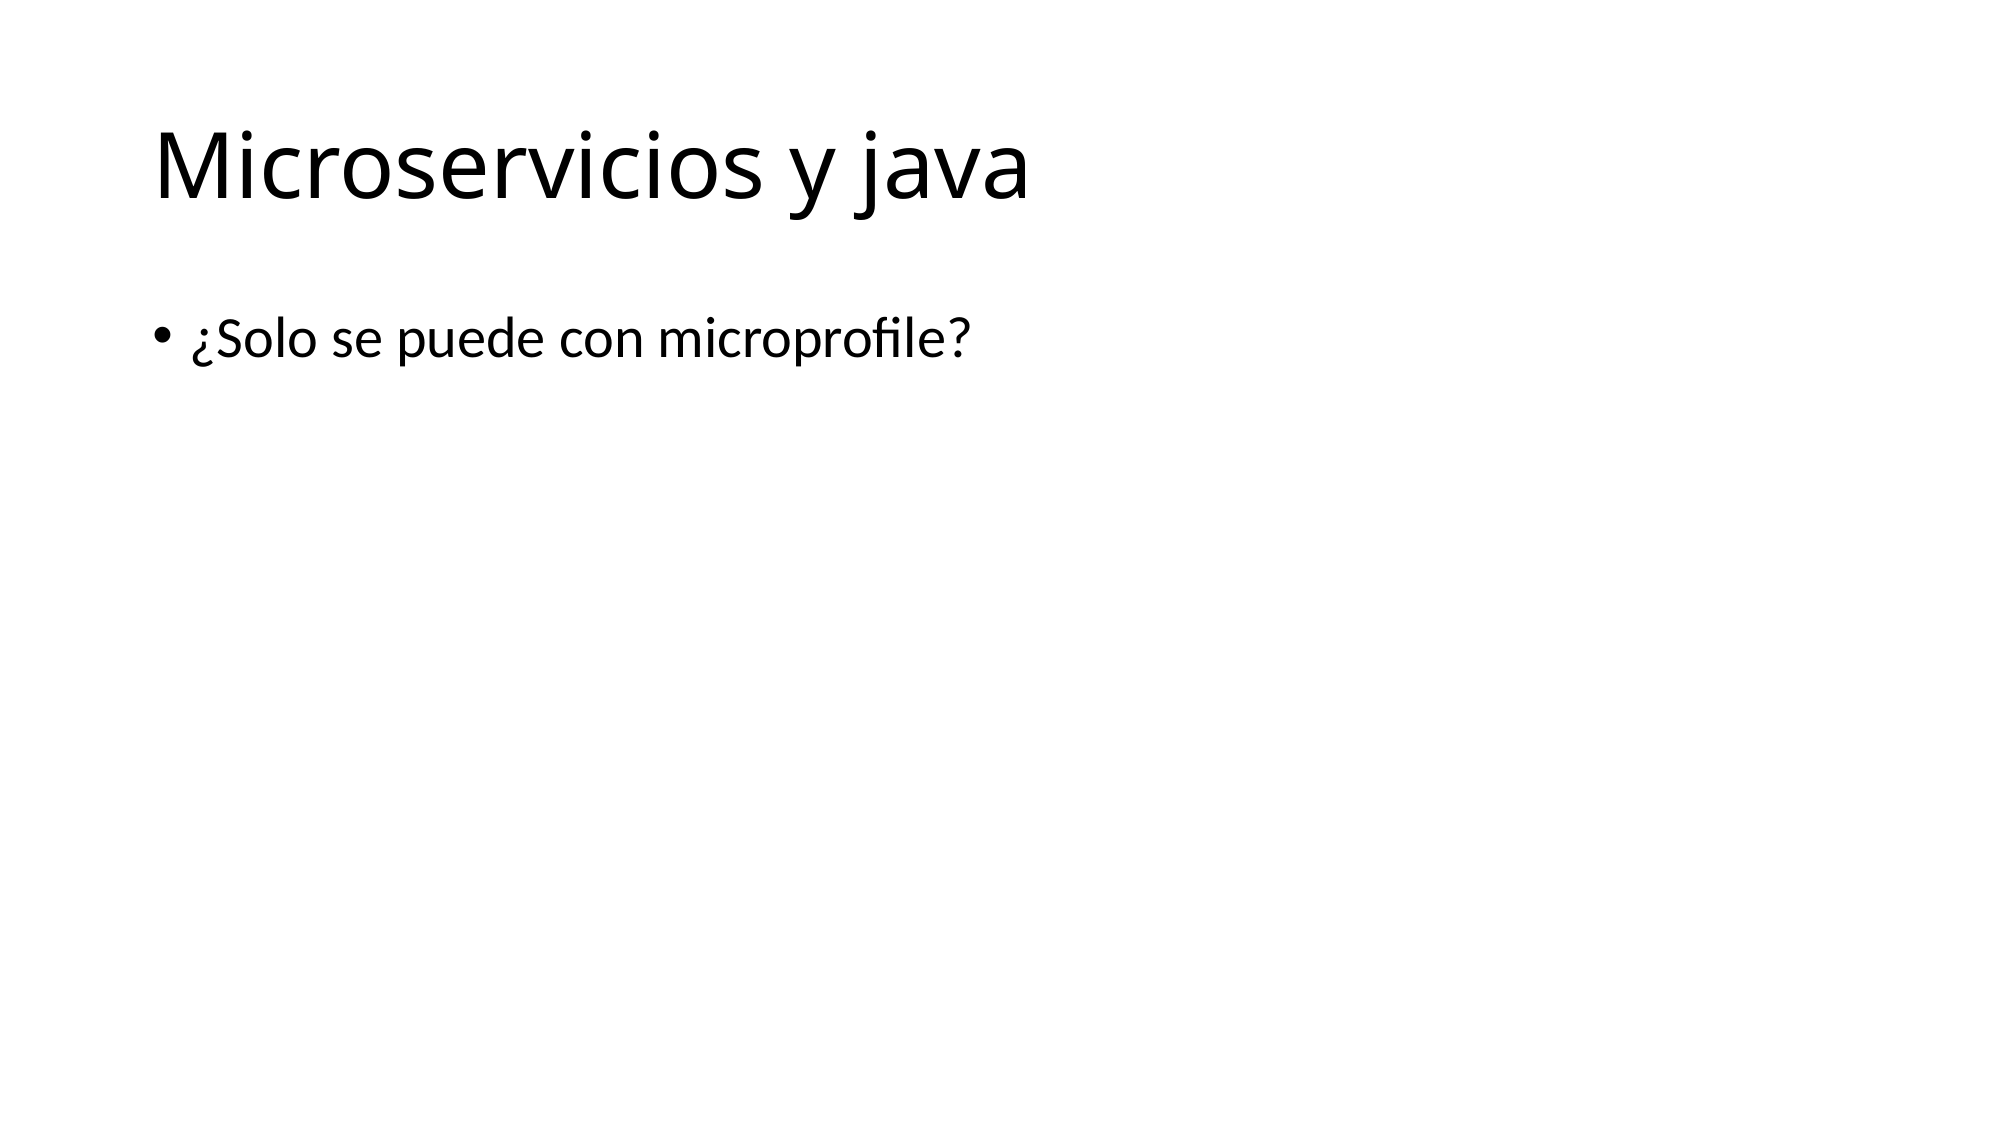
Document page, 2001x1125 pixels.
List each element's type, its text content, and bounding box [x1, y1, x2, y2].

title Microservicios y java [137, 59, 1863, 278]
list ¿Solo se puede con microprofile? [137, 299, 1863, 1014]
